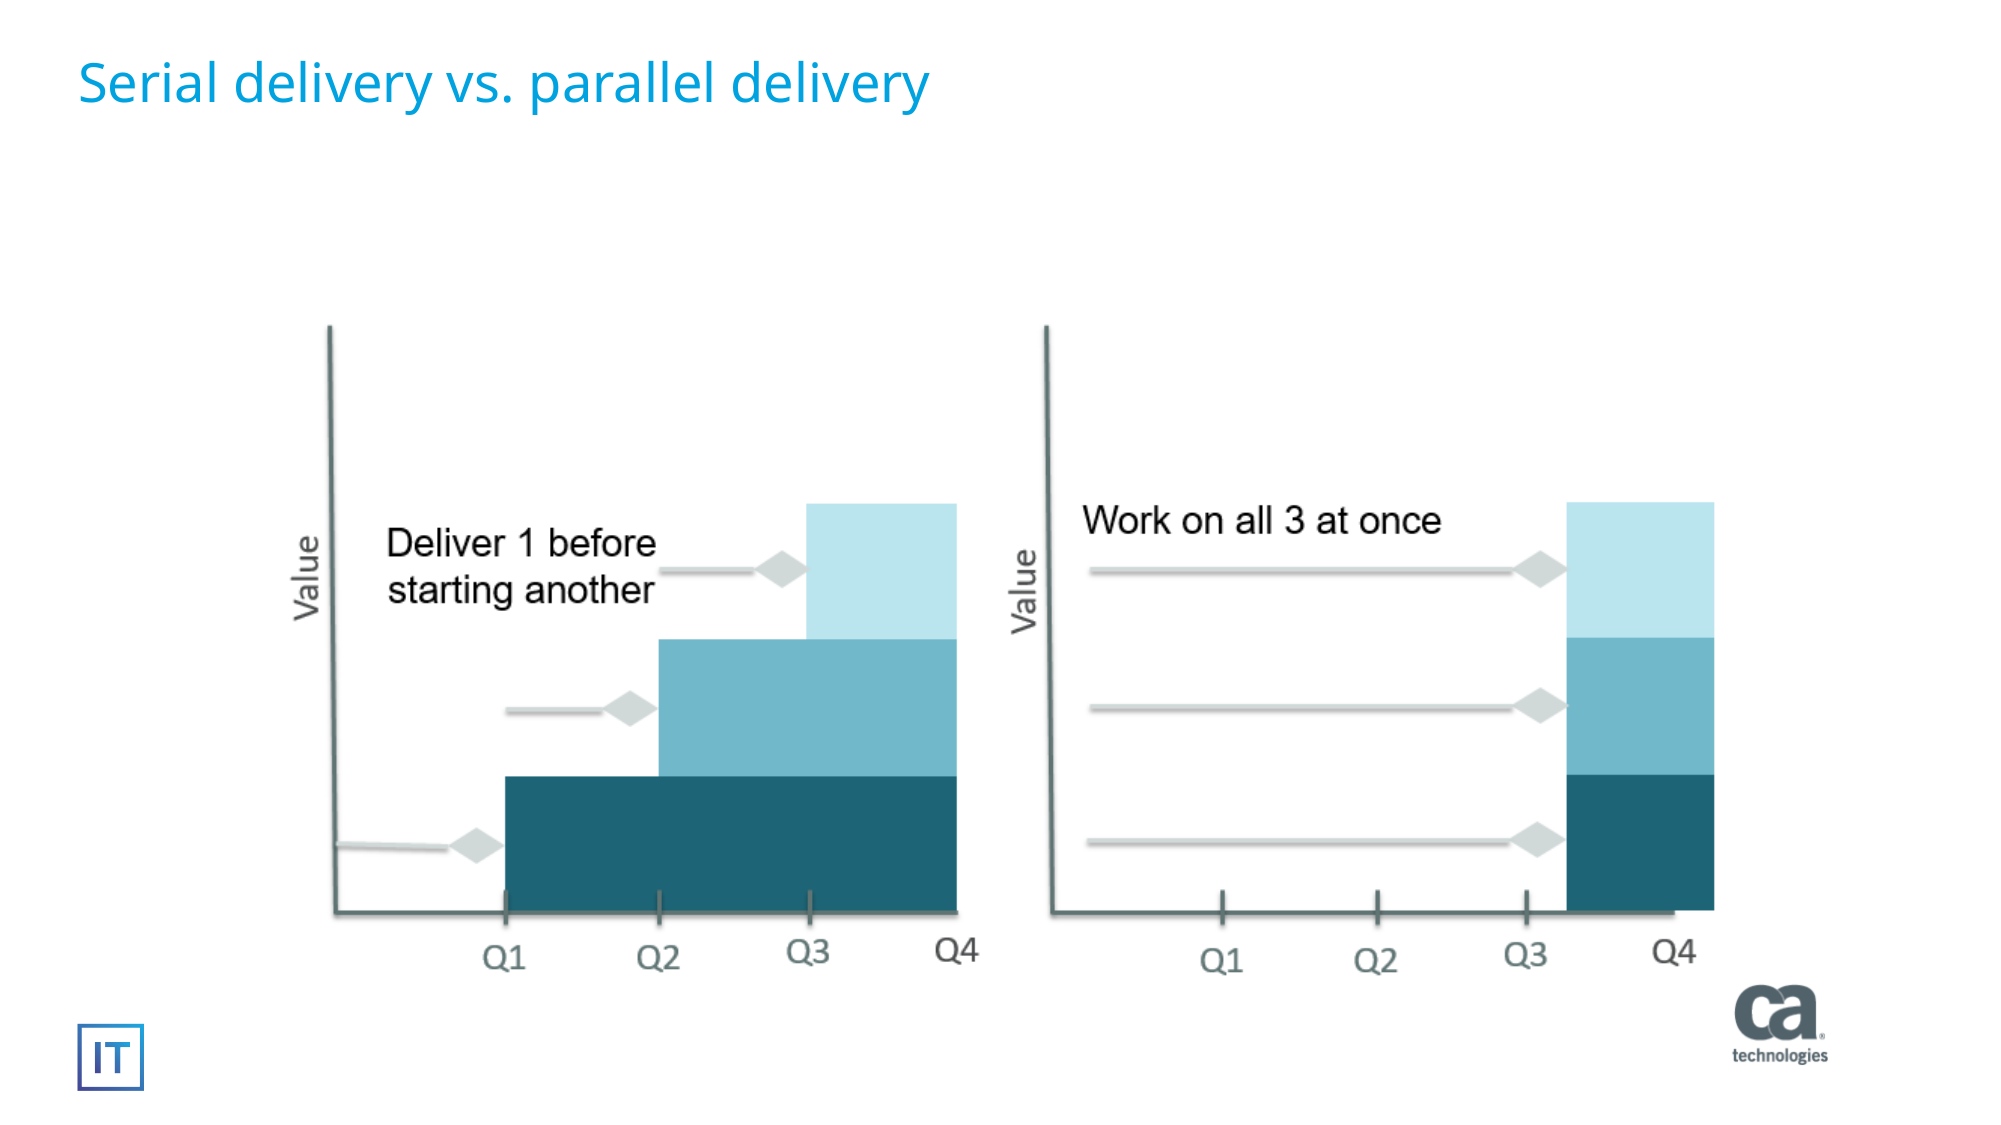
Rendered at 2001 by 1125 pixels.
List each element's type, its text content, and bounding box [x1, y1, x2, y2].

title Serial delivery vs. parallel delivery [78, 48, 1922, 174]
picture [275, 293, 1842, 1070]
picture [69, 1016, 154, 1098]
